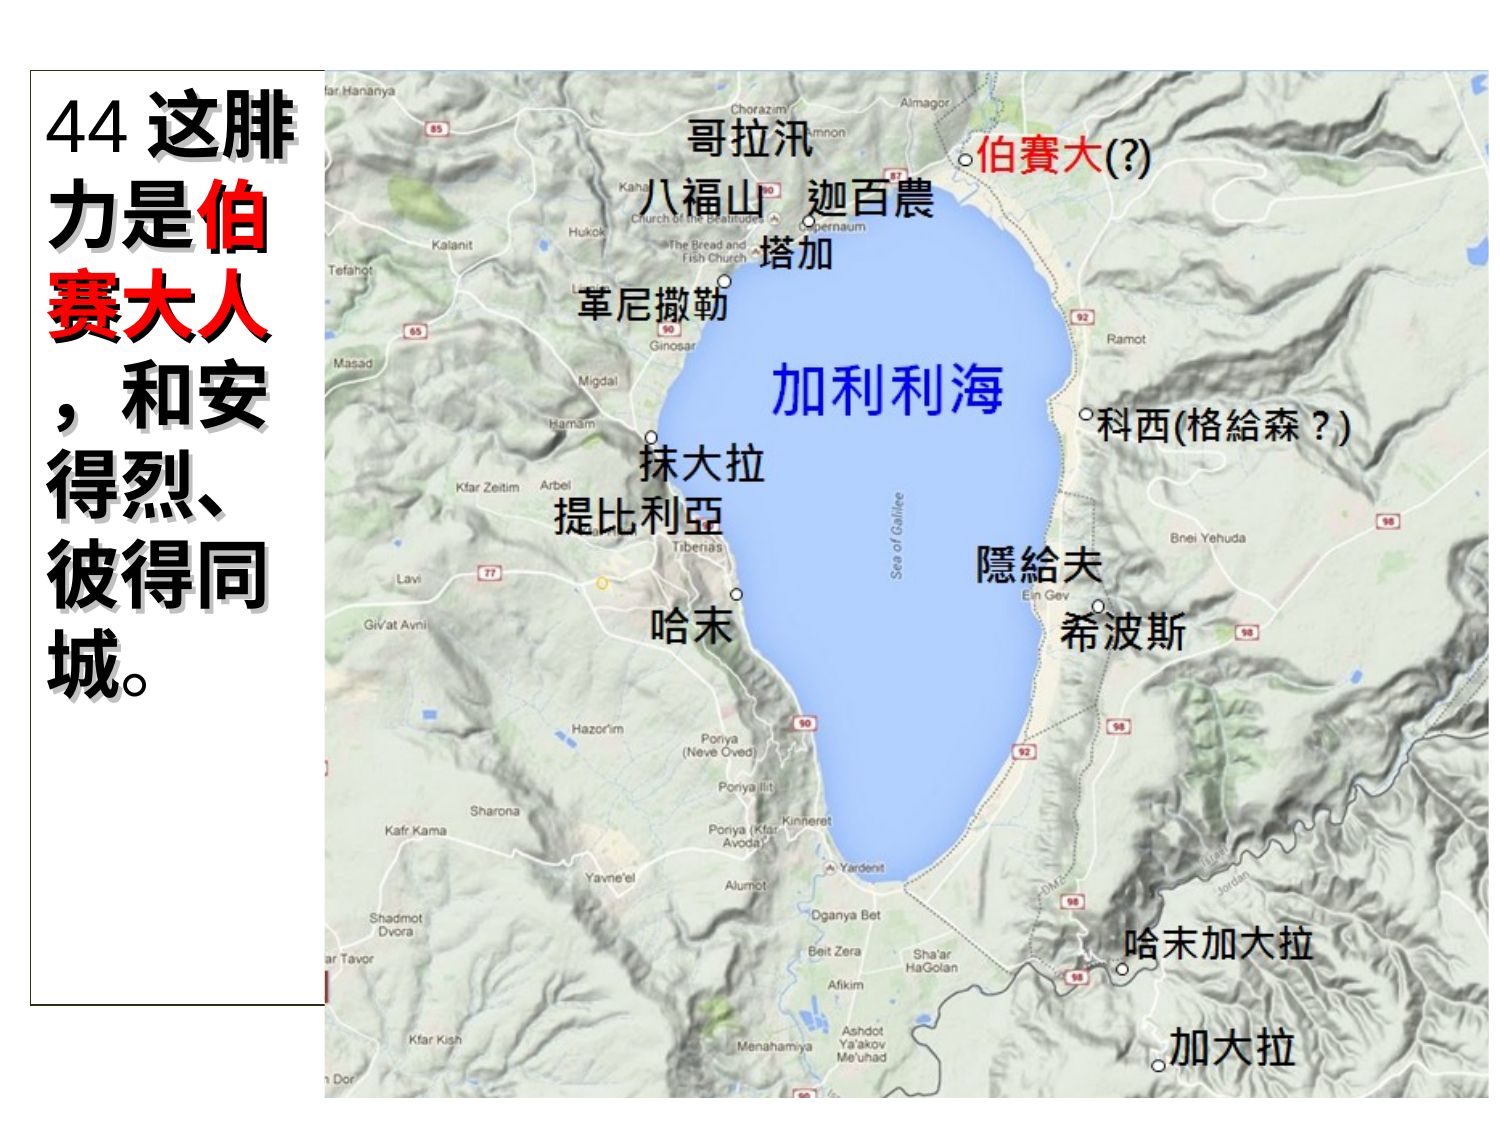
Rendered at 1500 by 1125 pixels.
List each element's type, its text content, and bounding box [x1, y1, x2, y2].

text_box 44这腓力是伯赛大人，和安得烈、彼得同城。 [30, 70, 324, 1005]
picture [324, 70, 1489, 1098]
